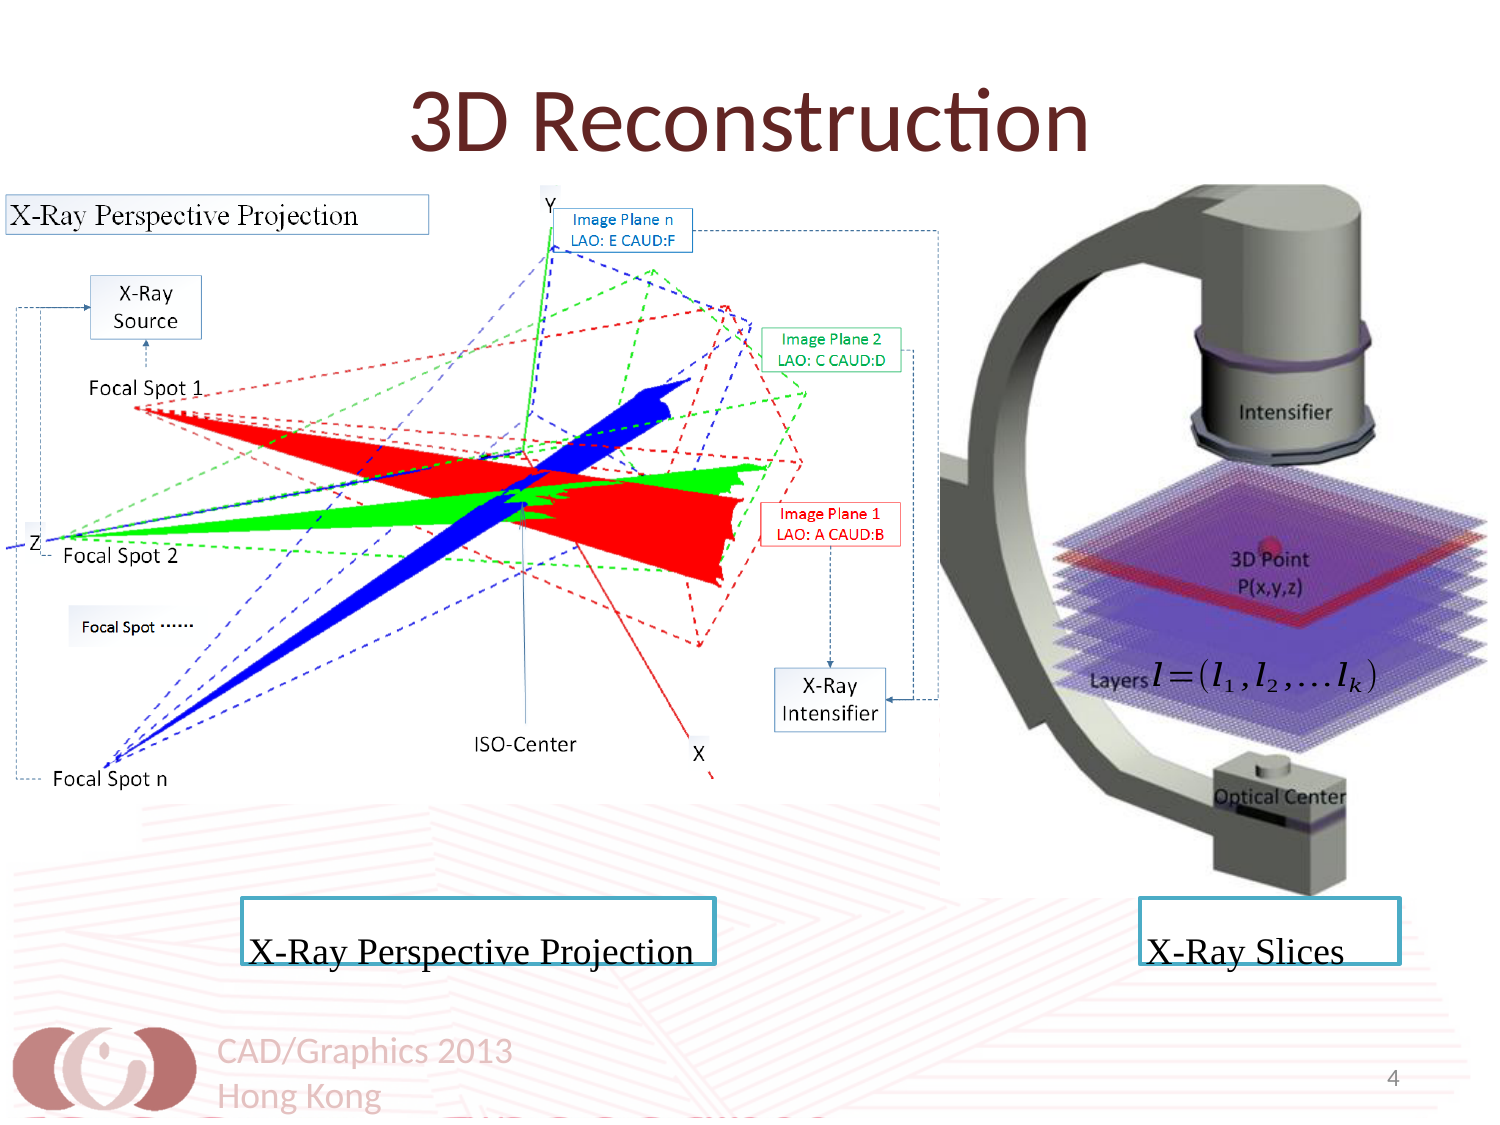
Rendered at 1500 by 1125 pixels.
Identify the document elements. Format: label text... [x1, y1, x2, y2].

picture [0, 184, 1495, 898]
text_box X-Ray Perspective Projection [240, 896, 717, 966]
slide_number CAD/Graphics 2013 Hong Kong [202, 1040, 585, 1101]
title 3D Reconstruction [75, 45, 1425, 182]
text_box X-Ray Slices [1138, 907, 1402, 966]
